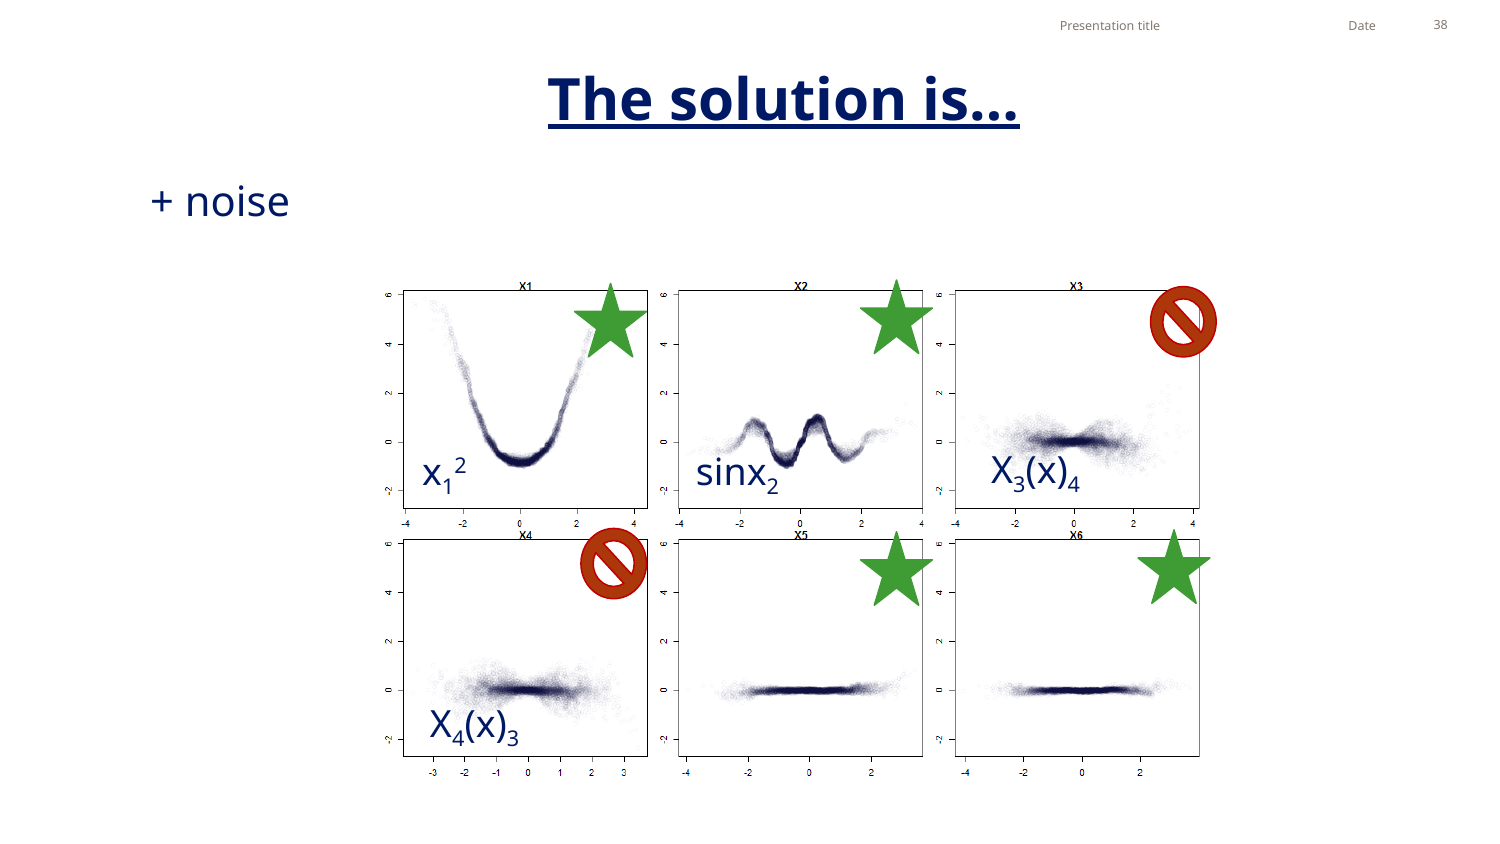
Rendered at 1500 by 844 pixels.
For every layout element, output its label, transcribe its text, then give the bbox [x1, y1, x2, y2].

picture [381, 279, 1209, 777]
title The solution is… [494, 18, 1074, 175]
slide_number Date [1178, 17, 1377, 34]
text_box [1213, 302, 1219, 342]
footer Presentation title [684, 17, 1161, 34]
slide_number 38 [1396, 17, 1448, 34]
